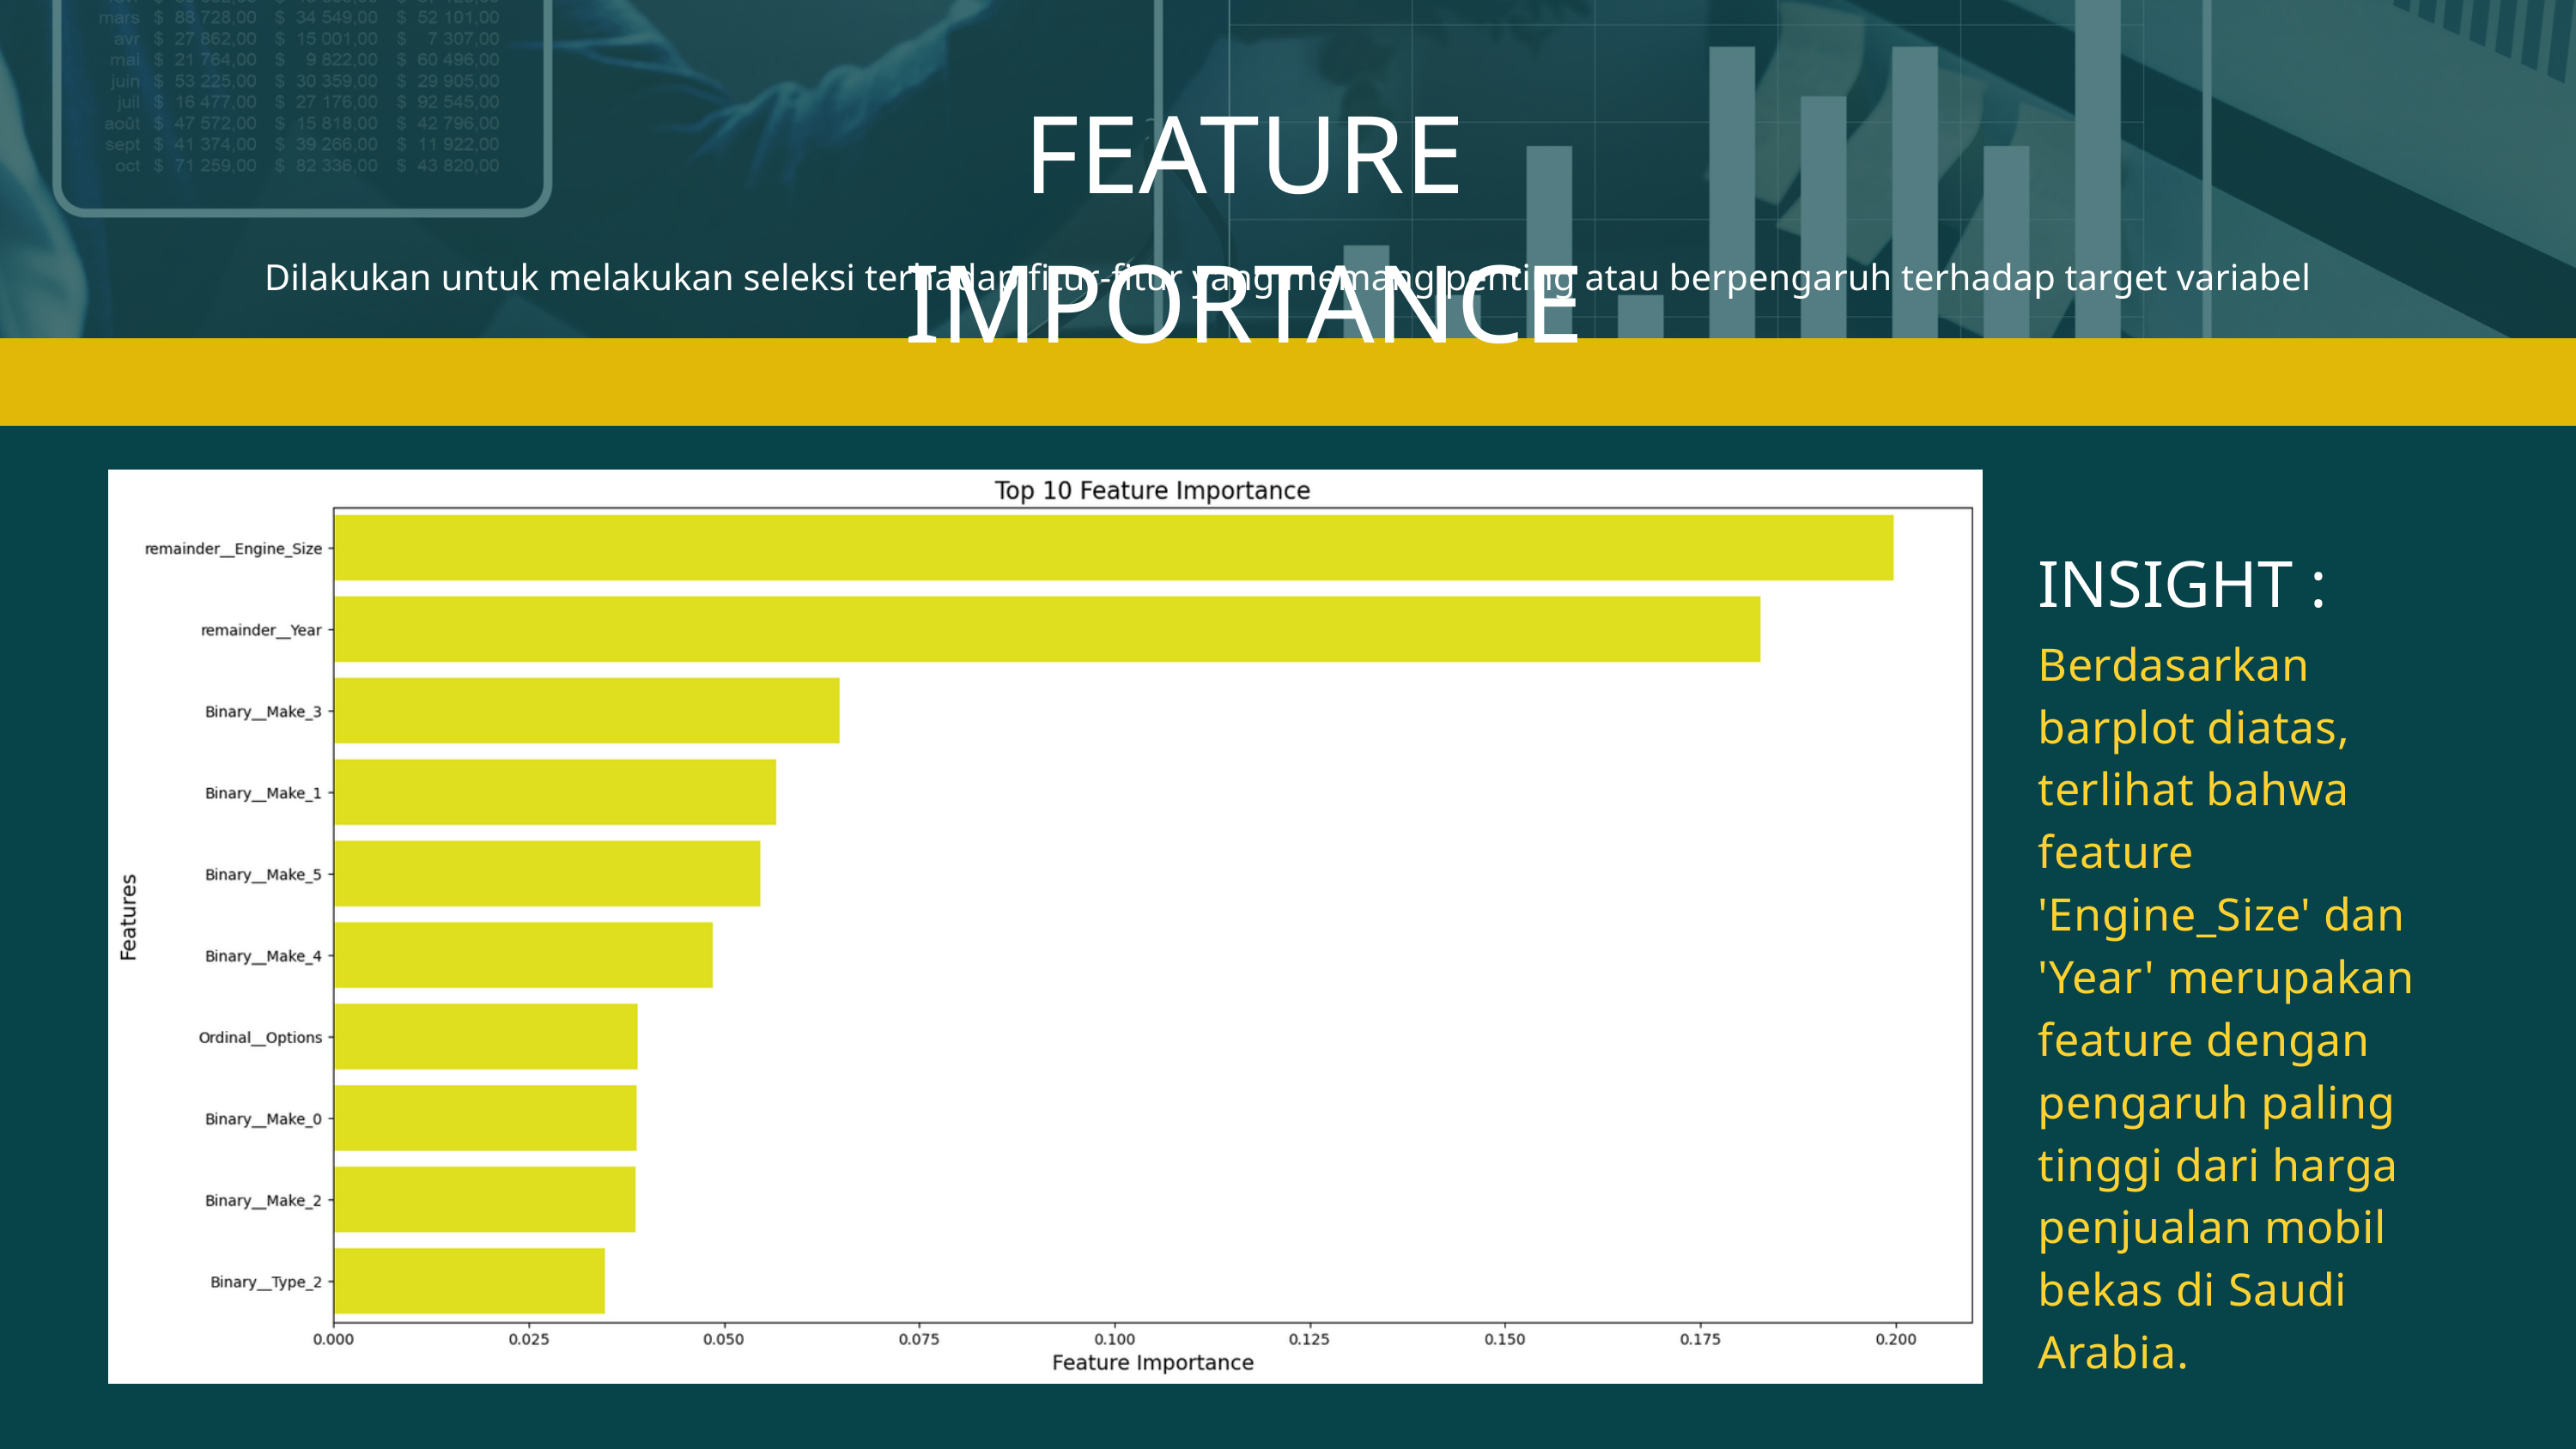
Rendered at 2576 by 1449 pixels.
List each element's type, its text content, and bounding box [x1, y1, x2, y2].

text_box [0, 337, 2576, 427]
text_box INSIGHT : [2038, 530, 2356, 620]
text_box Berdasarkan barplot diatas, terlihat bahwa feature 'Engine_Size' dan 'Year' merupakan feature dengan pengaruh paling tinggi dari harga penjualan mobil bekas di Saudi Arabia. [2038, 627, 2469, 1379]
text_box [108, 470, 1983, 1384]
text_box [0, 0, 2576, 335]
